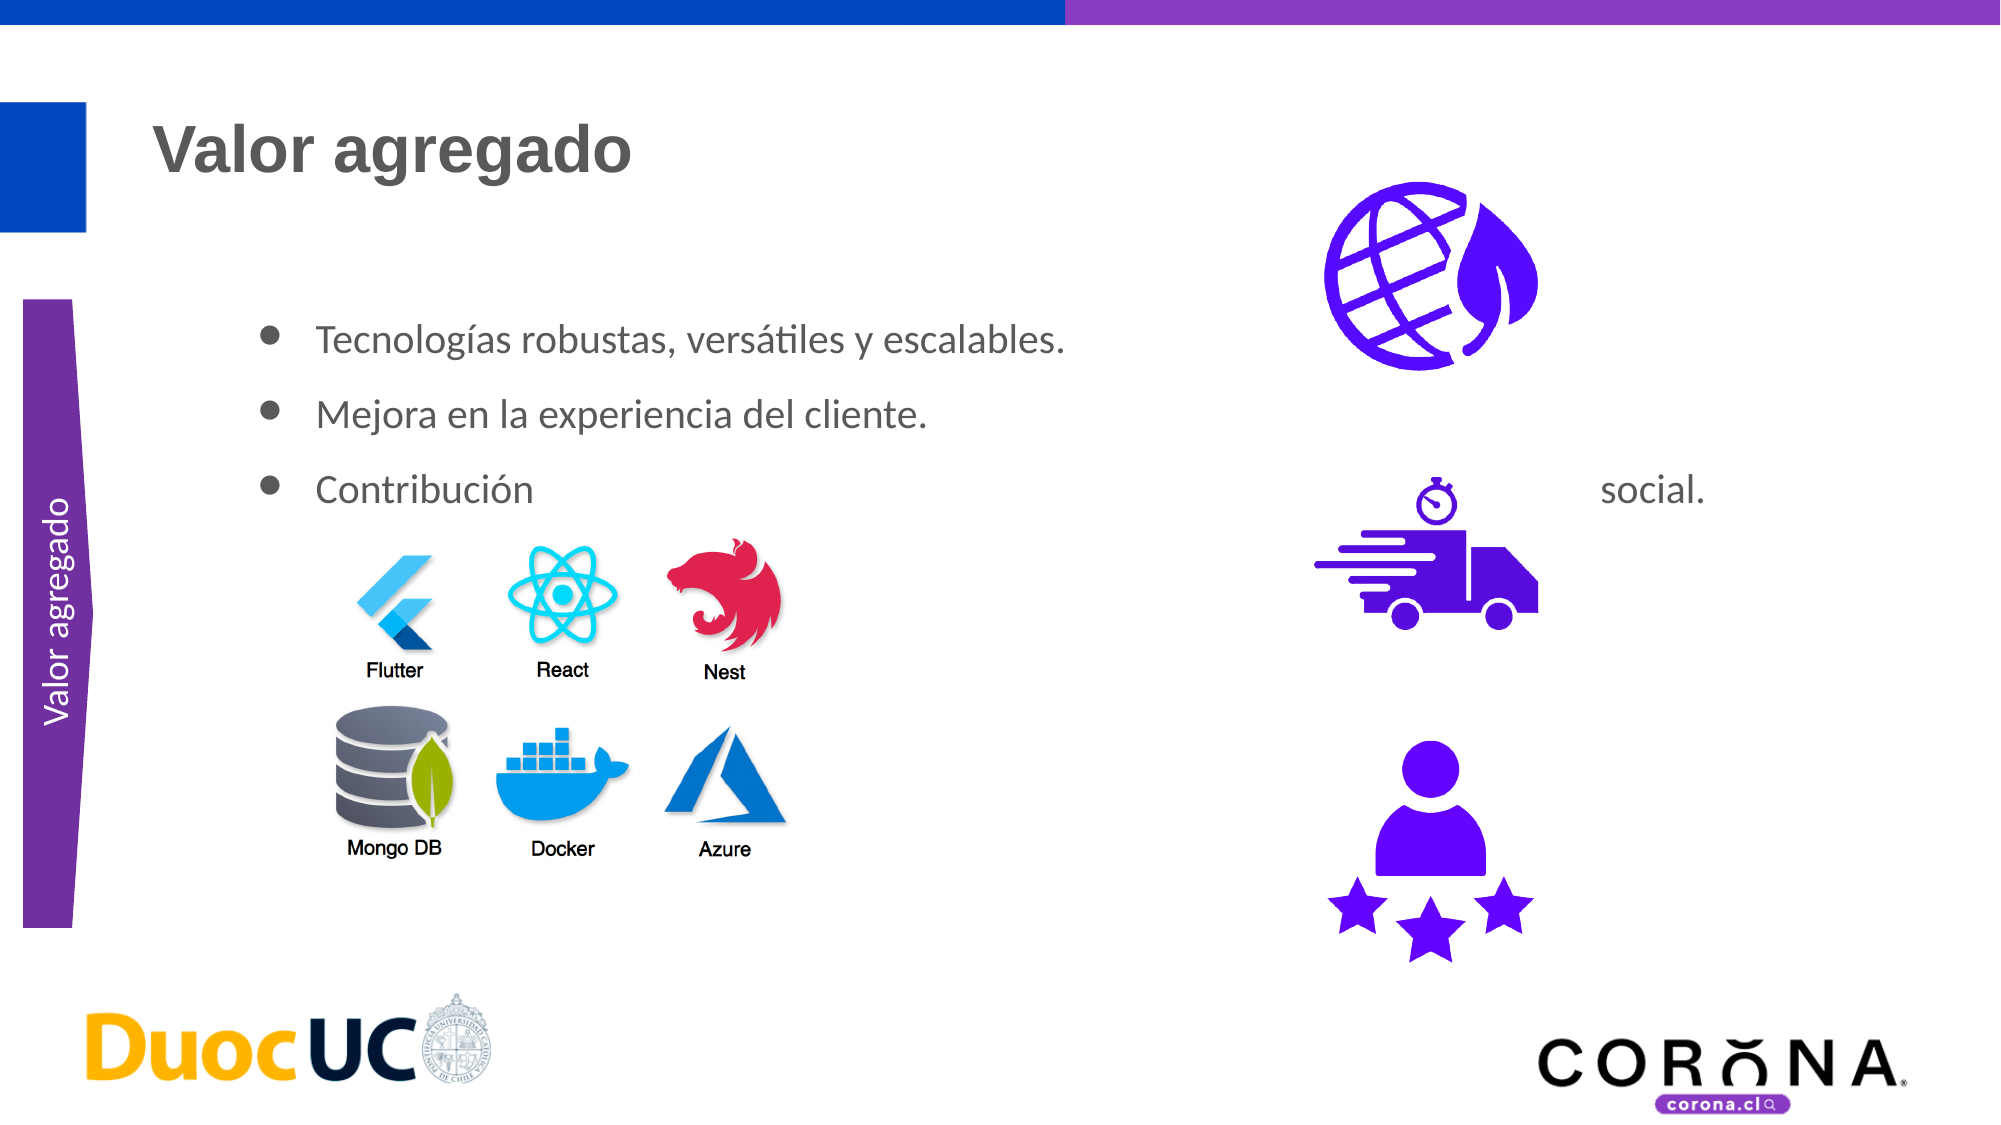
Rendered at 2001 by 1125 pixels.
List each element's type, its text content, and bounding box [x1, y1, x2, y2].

text_box Tecnologías robustas, versátiles y escalables. Mejora en la experiencia del cliente. Contribución social. [225, 271, 1721, 741]
picture [0, 0, 2001, 1125]
title Valor agregado [137, 107, 1117, 300]
text_box [84, 478, 94, 750]
text_box Valor agregado [23, 299, 84, 926]
slide_number ‹#› [1539, 1059, 1990, 1119]
